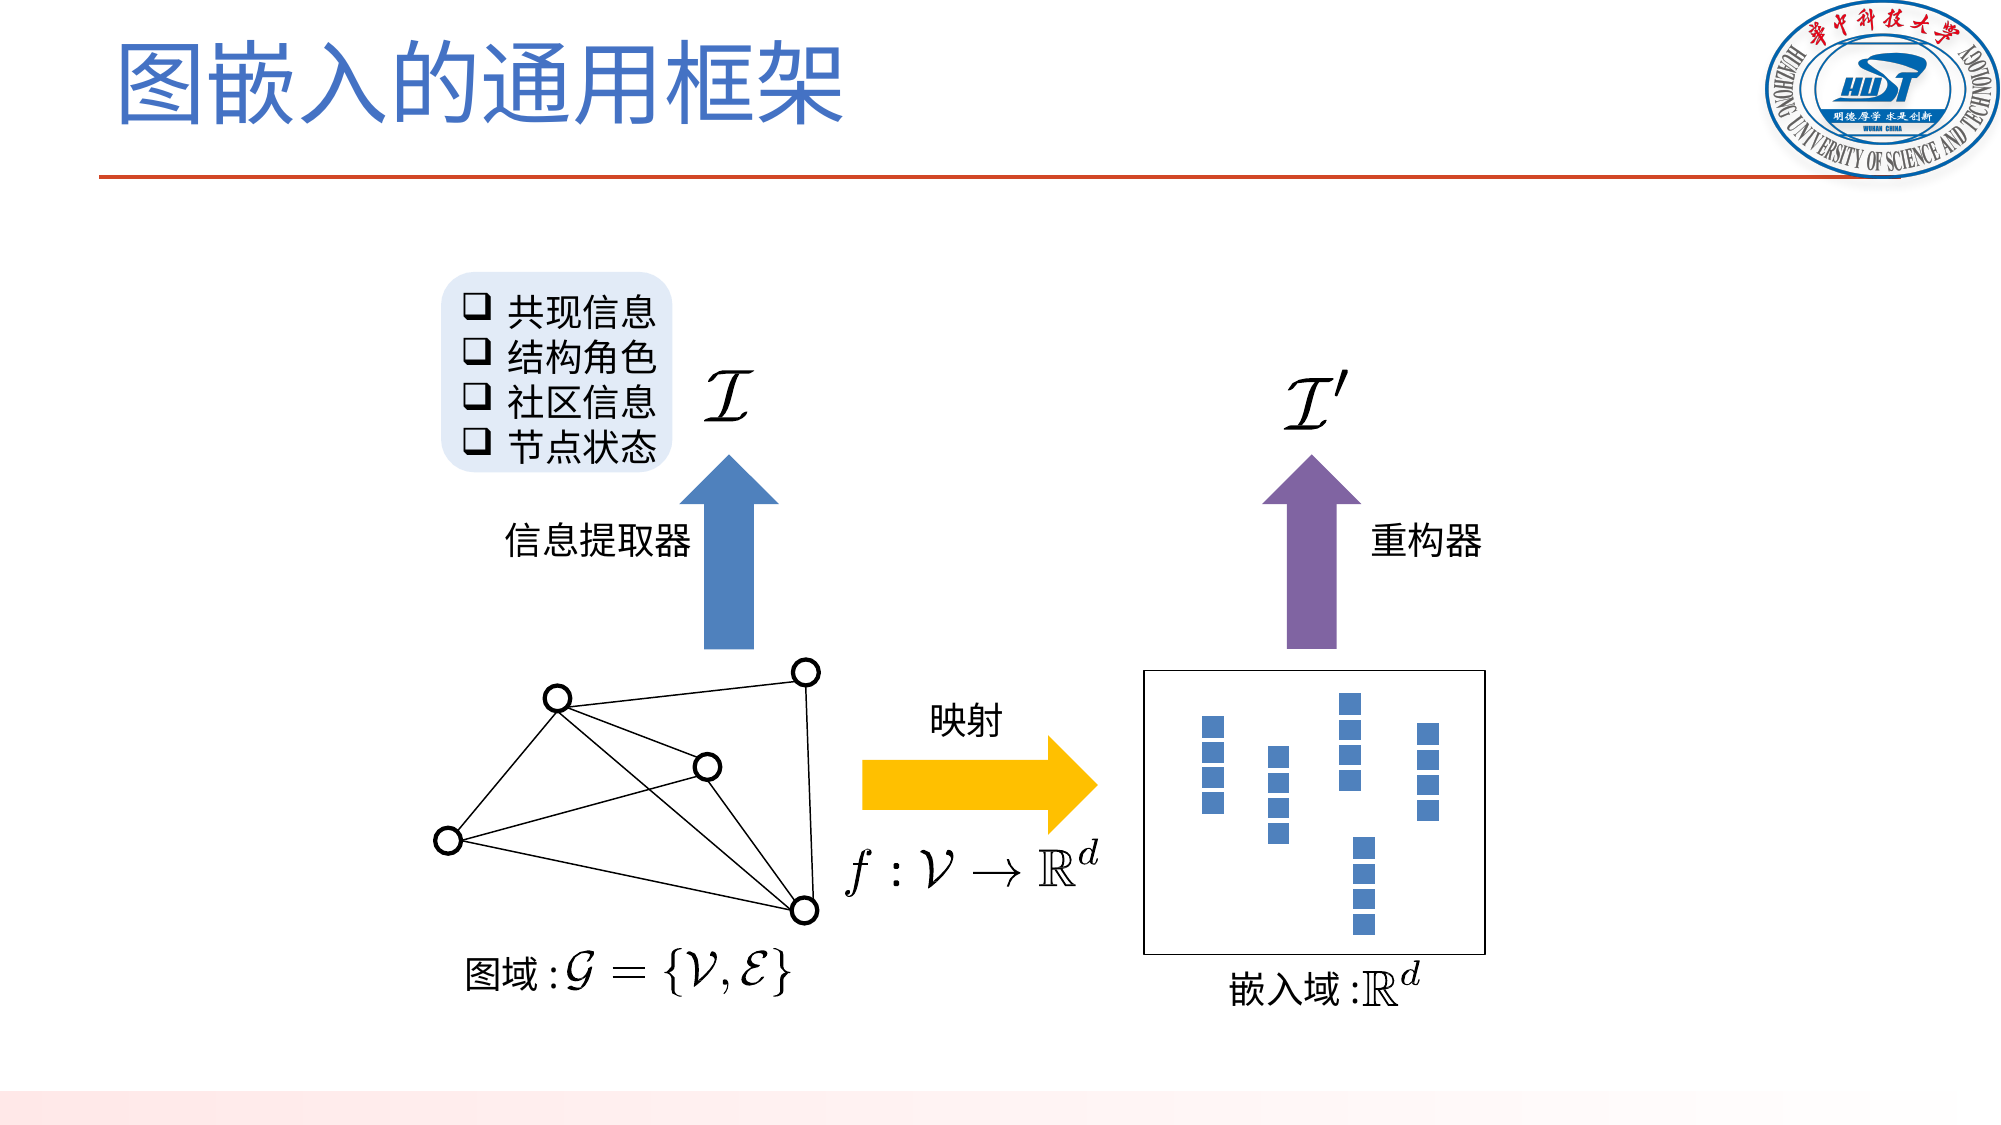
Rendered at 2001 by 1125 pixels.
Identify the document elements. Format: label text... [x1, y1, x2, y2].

text_box [1265, 743, 1292, 770]
text_box [664, 948, 682, 997]
text_box [1362, 971, 1399, 1006]
text_box [845, 848, 872, 897]
text_box [1039, 849, 1076, 887]
text_box [722, 979, 729, 995]
text_box [1261, 454, 1362, 649]
text_box [1078, 838, 1099, 865]
text_box [1265, 820, 1292, 847]
text_box [686, 951, 717, 987]
text_box 重构器 [1368, 517, 1485, 563]
text_box [741, 950, 768, 986]
text_box [1337, 767, 1364, 794]
text_box [1351, 861, 1378, 886]
text_box [1265, 795, 1292, 820]
text_box [893, 863, 900, 869]
text_box [704, 370, 755, 422]
text_box [1265, 770, 1292, 795]
text_box [773, 948, 791, 997]
text_box [694, 753, 721, 780]
text_box [1415, 797, 1442, 824]
text_box [791, 897, 818, 924]
text_box [973, 859, 1021, 887]
text_box [1337, 742, 1364, 767]
text_box 嵌入域: [1226, 966, 1355, 1011]
text_box [1334, 369, 1348, 397]
text_box [1351, 834, 1378, 861]
text_box [1351, 886, 1378, 911]
text_box [792, 659, 819, 686]
text_box [1337, 691, 1364, 717]
text_box 图域: [462, 950, 553, 996]
text_box [567, 950, 594, 991]
picture [1765, 0, 2000, 179]
text_box [1351, 911, 1378, 938]
text_box [862, 735, 1098, 835]
text_box [1415, 747, 1442, 772]
text_box [1401, 960, 1420, 986]
text_box [893, 880, 900, 887]
text_box 共现信息 结构角色 社区信息 节点状态 [458, 289, 660, 470]
title 图嵌入的通用框架 [99, 0, 1825, 177]
text_box [1337, 717, 1364, 742]
text_box 映射 [927, 697, 1007, 743]
text_box [1415, 721, 1442, 747]
text_box [1144, 670, 1486, 955]
text_box [544, 685, 571, 711]
text_box 信息提取器 [502, 517, 695, 563]
text_box [920, 849, 954, 889]
text_box [441, 271, 673, 468]
text_box [679, 454, 779, 650]
text_box [1415, 772, 1442, 797]
text_box [435, 827, 462, 854]
text_box [1283, 378, 1334, 430]
